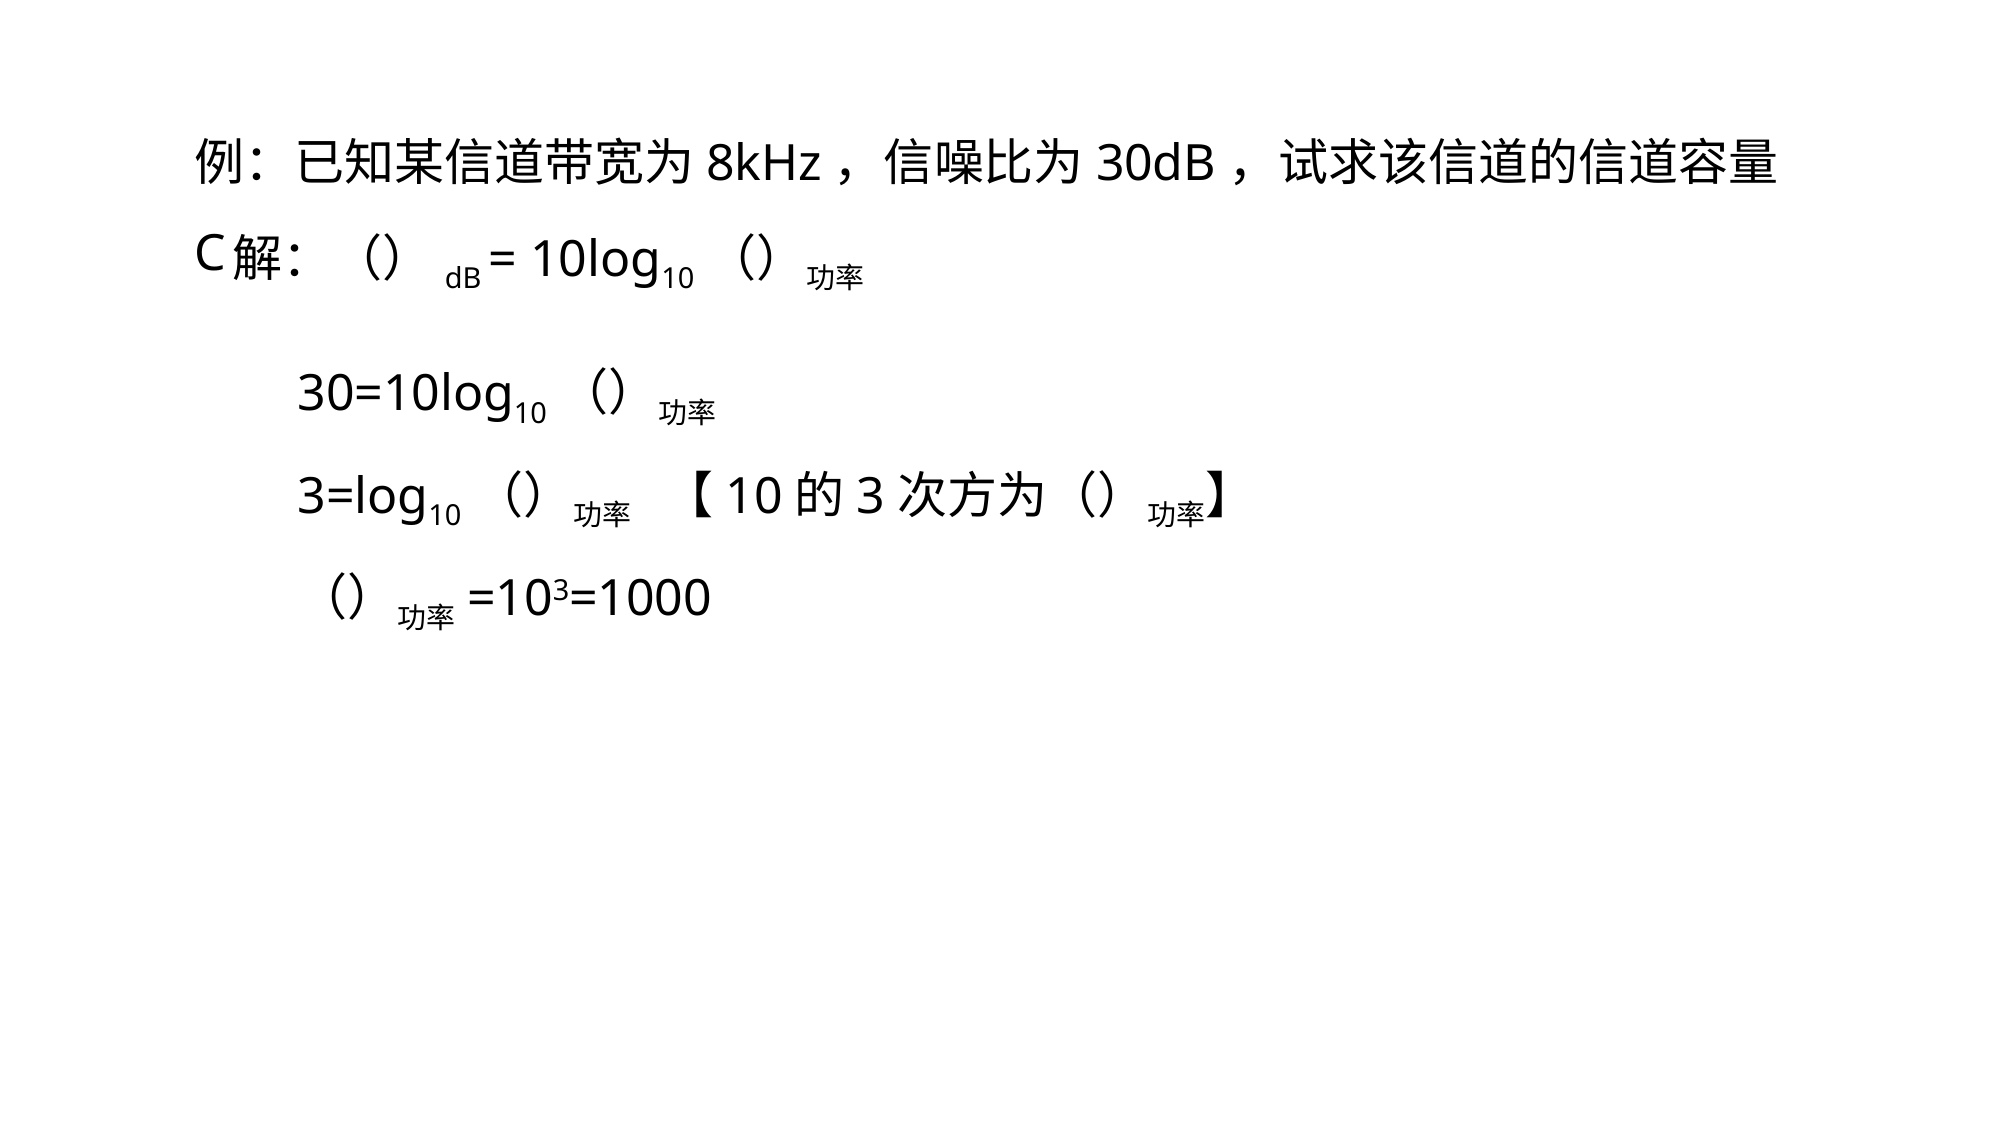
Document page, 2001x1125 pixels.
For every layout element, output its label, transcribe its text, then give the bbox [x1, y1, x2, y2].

text_box 例：已知某信道带宽为8kHz，信噪比为30dB，试求该信道的信道容量C [179, 92, 1821, 288]
